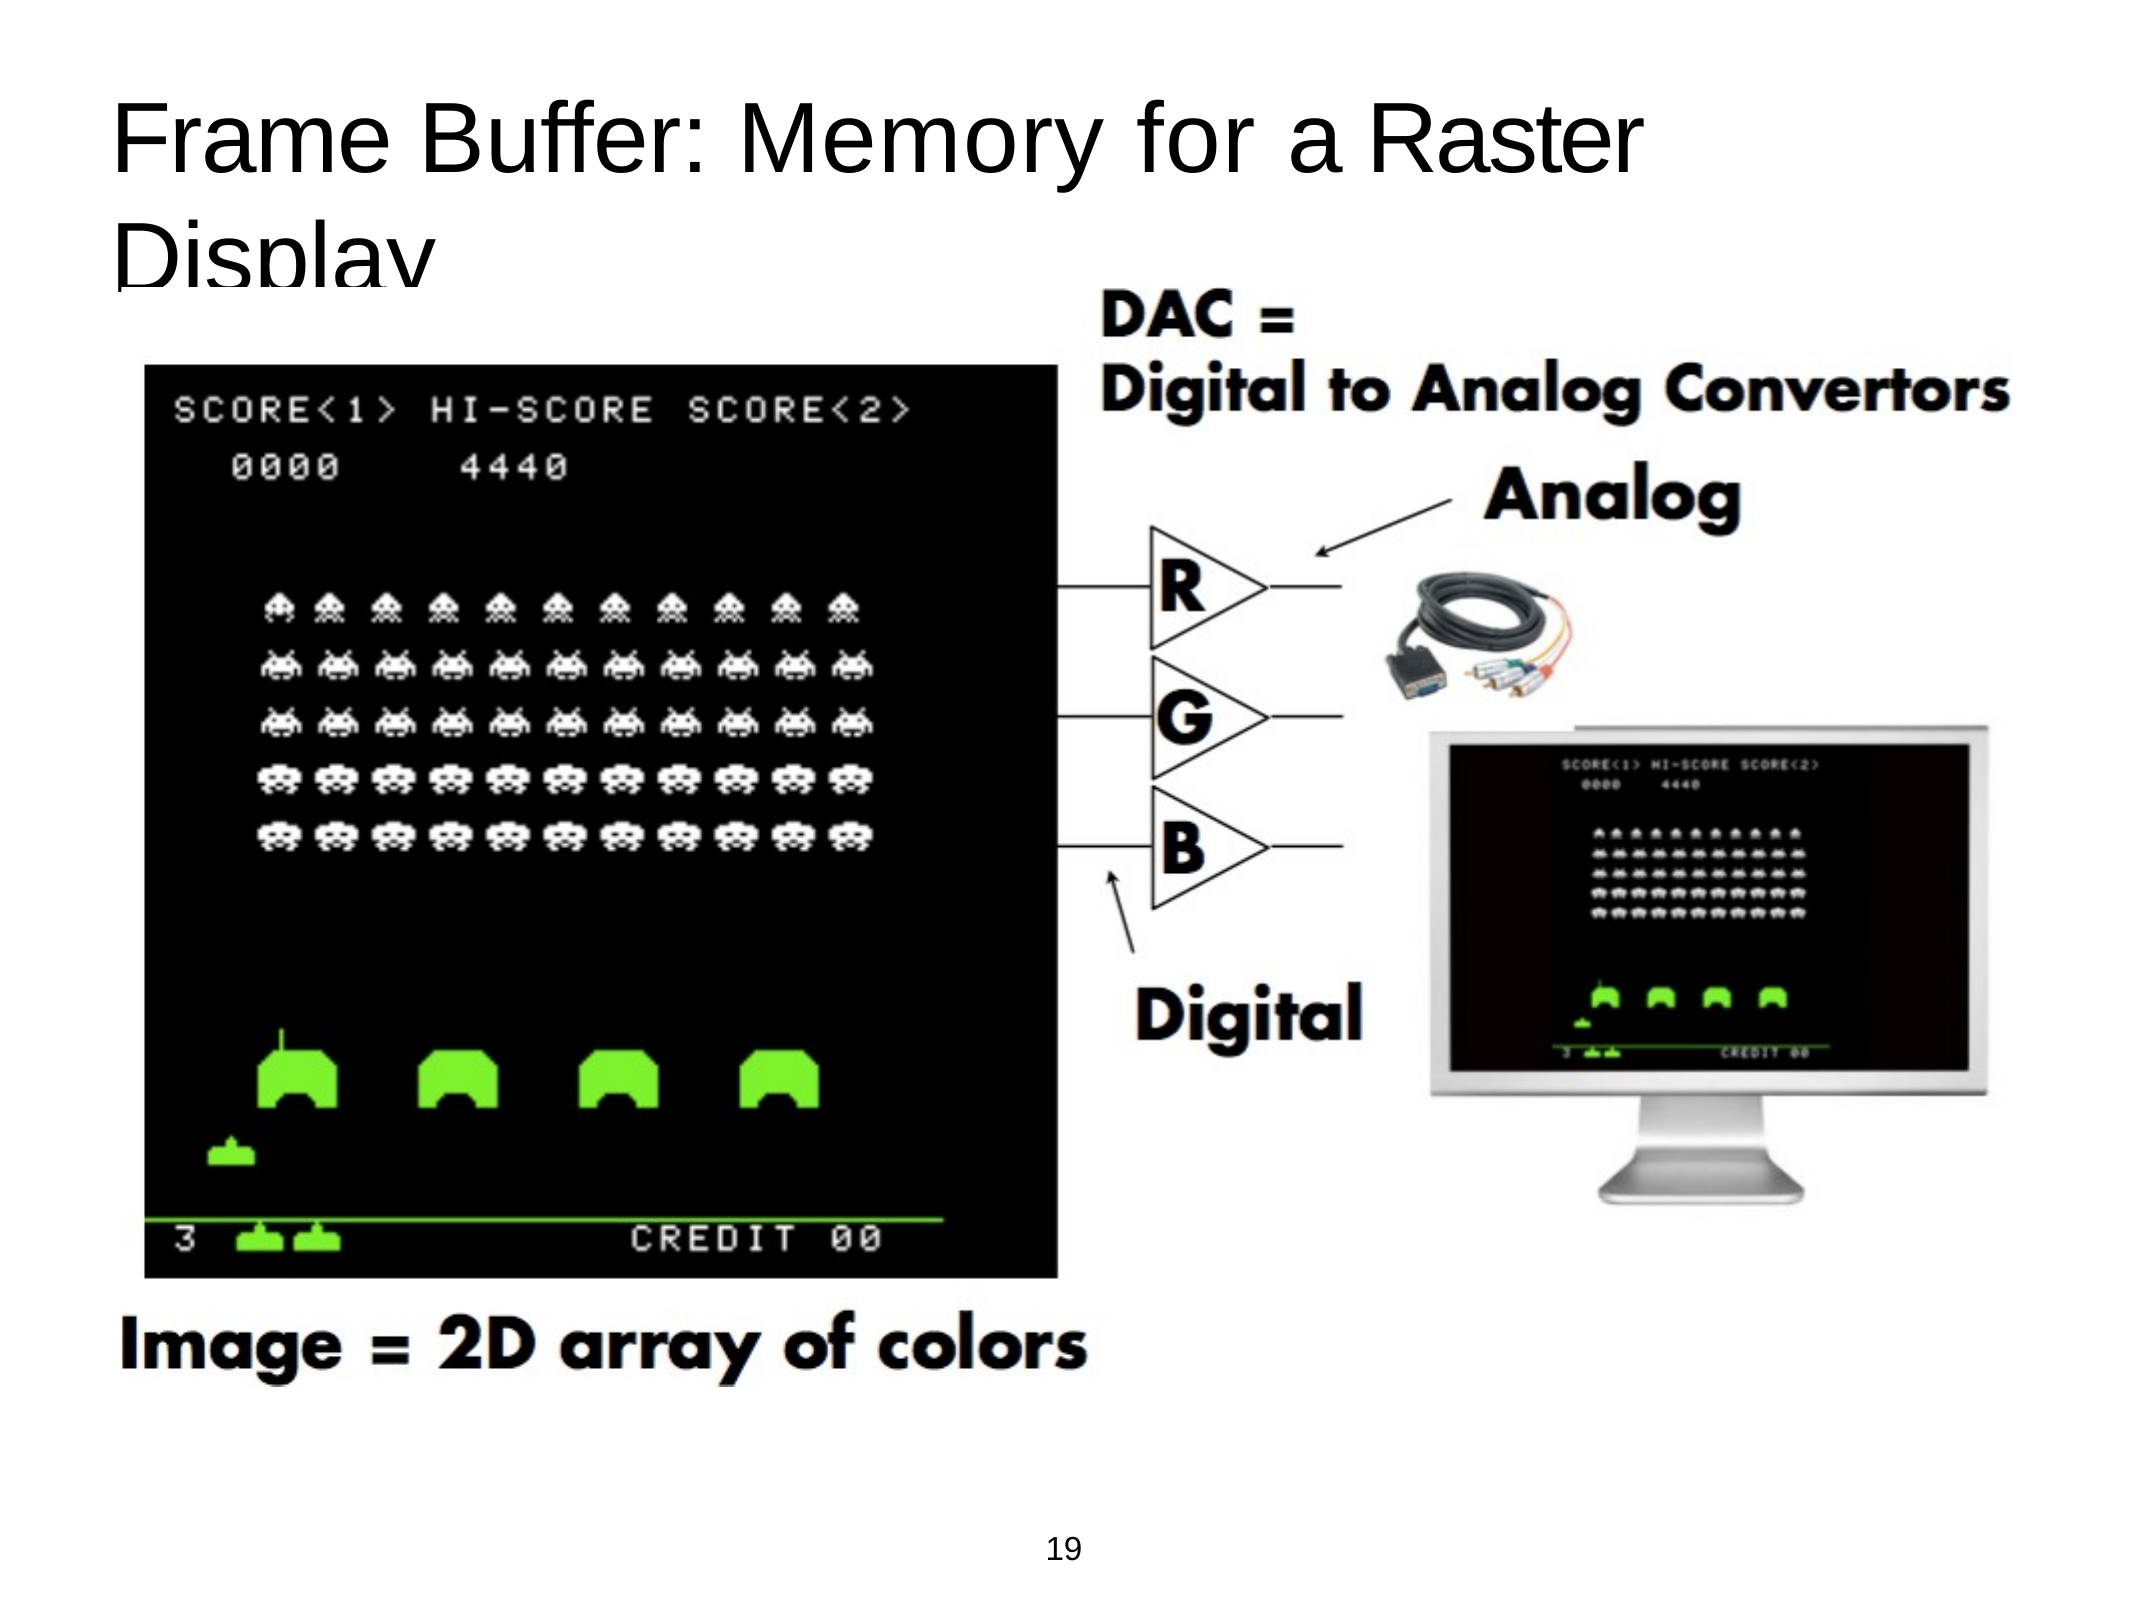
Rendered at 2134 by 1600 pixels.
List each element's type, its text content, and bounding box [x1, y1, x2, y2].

slide_number 19 [1015, 1526, 1090, 1600]
text_box [121, 287, 2012, 1387]
title Frame Buffer: Memory for a Raster Display [108, 70, 2000, 341]
